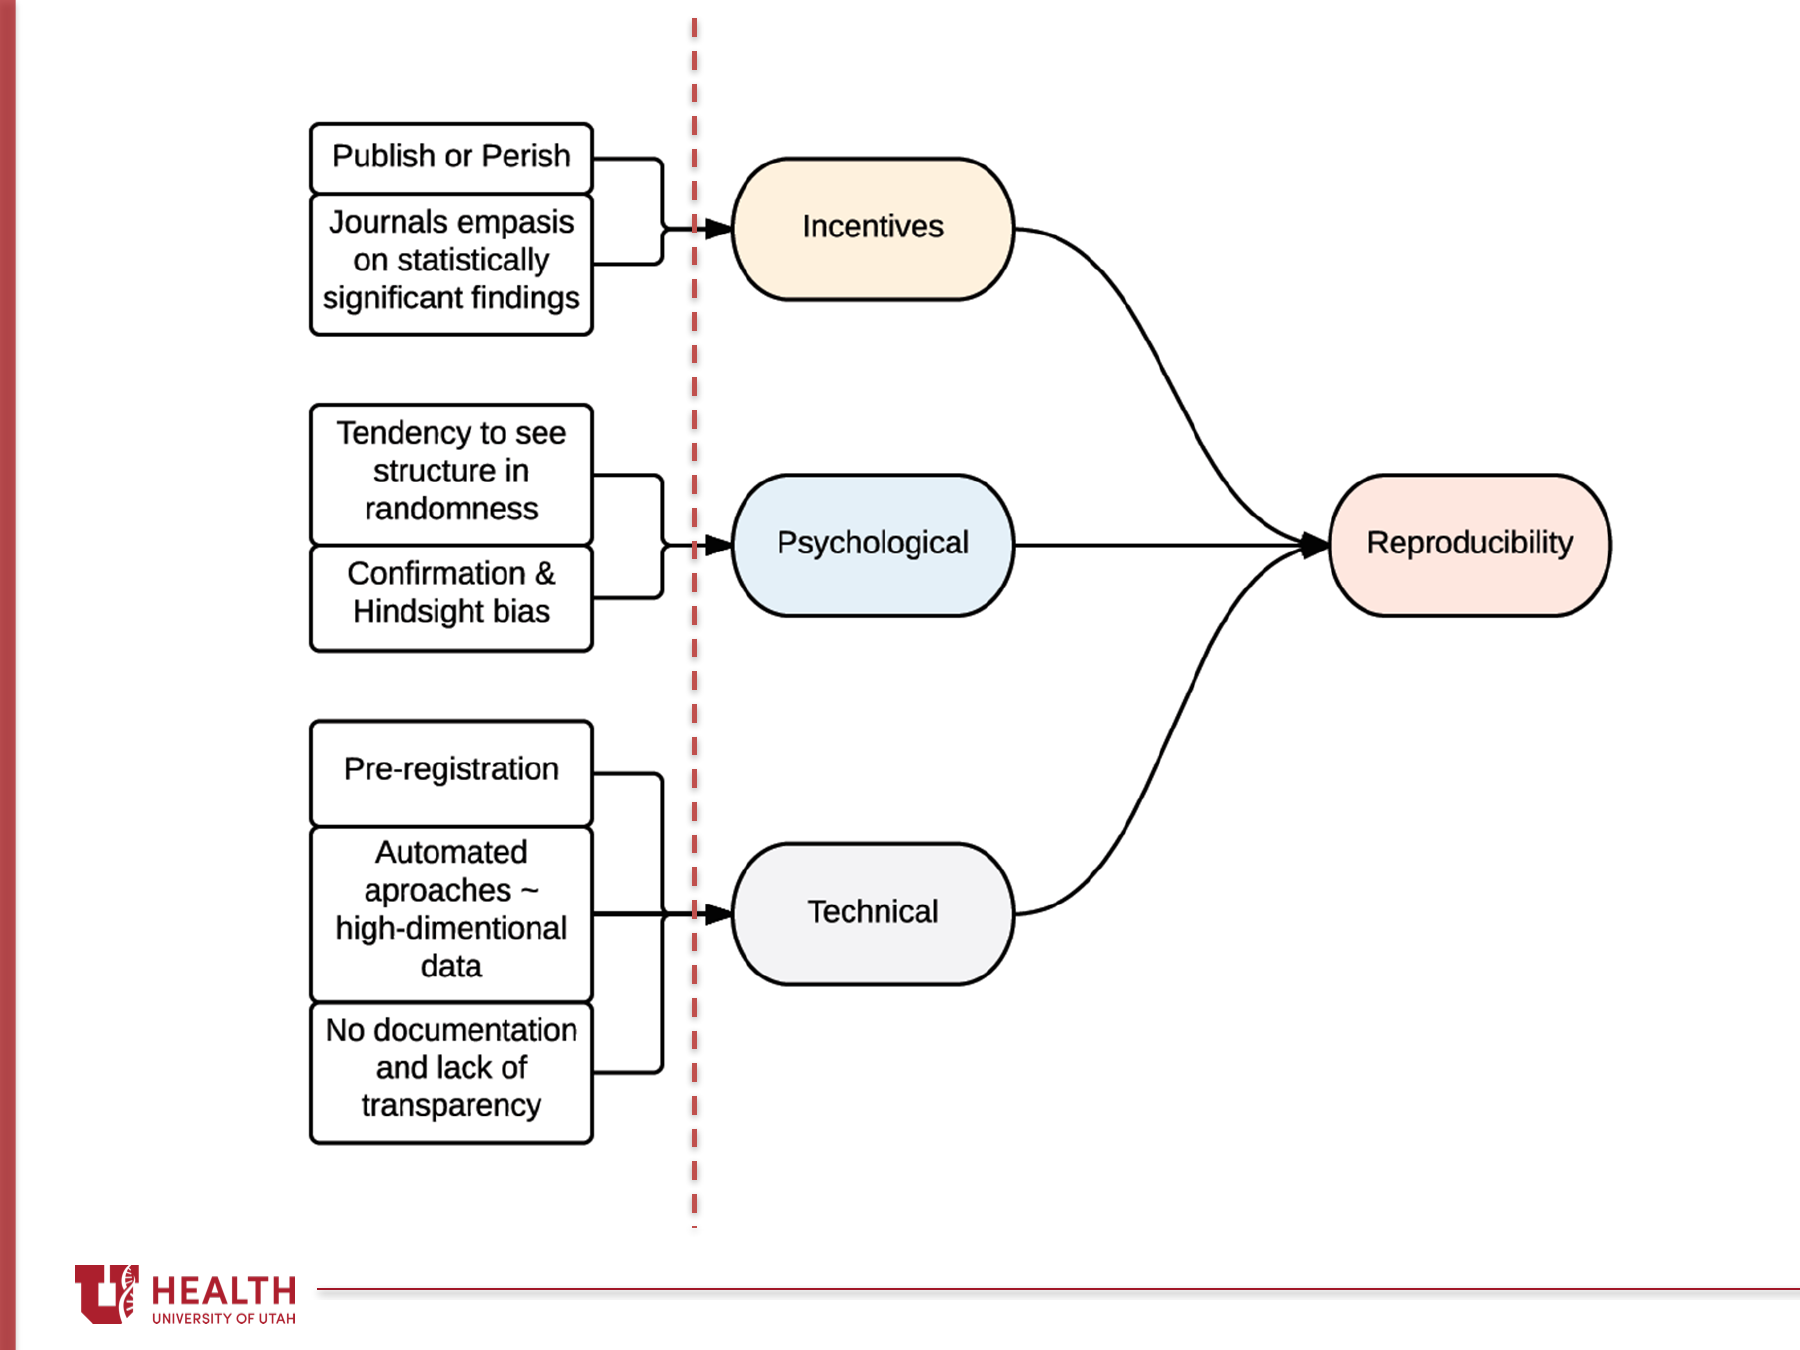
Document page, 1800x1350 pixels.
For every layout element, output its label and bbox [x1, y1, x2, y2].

picture [75, 1265, 295, 1324]
list [263, 93, 690, 1187]
list [699, 93, 1643, 1187]
